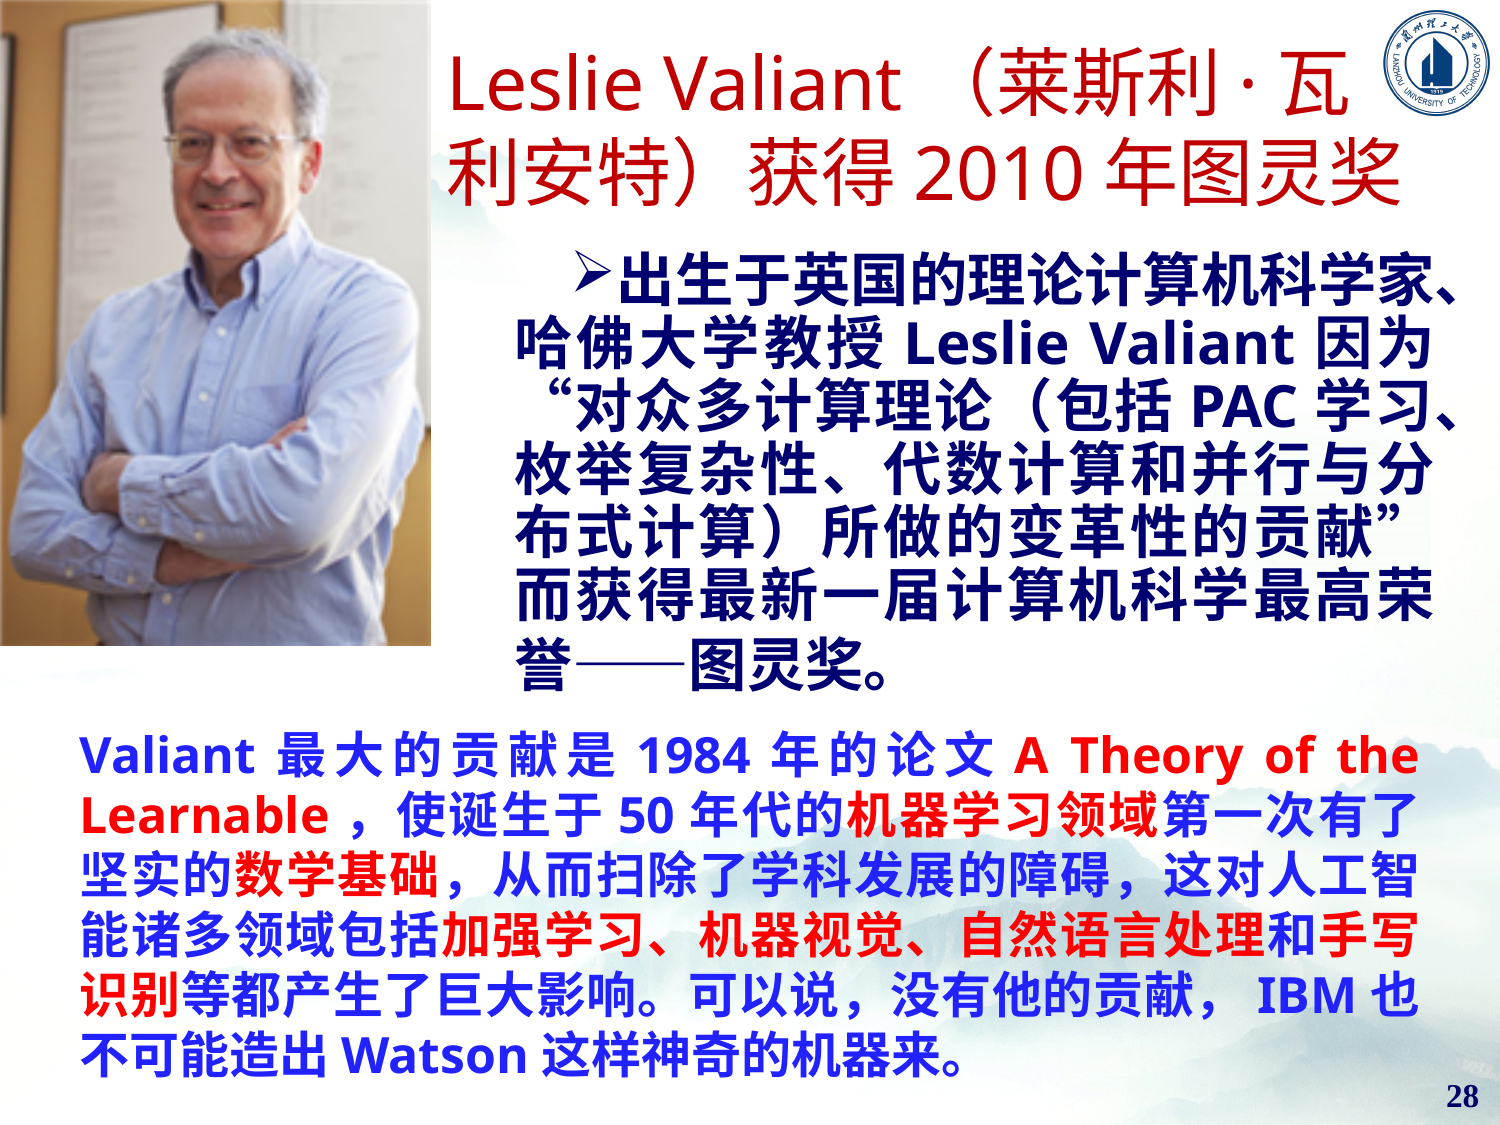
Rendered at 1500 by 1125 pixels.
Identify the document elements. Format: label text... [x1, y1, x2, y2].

picture [0, 0, 1500, 1125]
slide_number 28 [1181, 1066, 1495, 1125]
title Leslie Valiant（莱斯利·瓦利安特）获得2010年图灵奖 [435, 54, 1424, 197]
text_box Valiant最大的贡献是1984年的论文A Theory of the Learnable，使诞生于50年代的机器学习领域第一次有了坚实的数学基础，从而扫除了学科发展的障碍，这对人工智能诸多领域包括加强学习、机器视觉、自然语言处理和手写识别等都产生了巨大影响。可以说，没有他的贡献，IBM也不可能造出Watson这样神奇的机器来。 [64, 715, 1436, 1091]
list 出生于英国的理论计算机科学家、哈佛大学教授Leslie Valiant因为“对众多计算理论（包括PAC学习、枚举复杂性、代数计算和并行与分布式计算）所做的变革性的贡献”而获得最新一届计算机科学最高荣誉——图灵奖。 [442, 243, 1450, 733]
